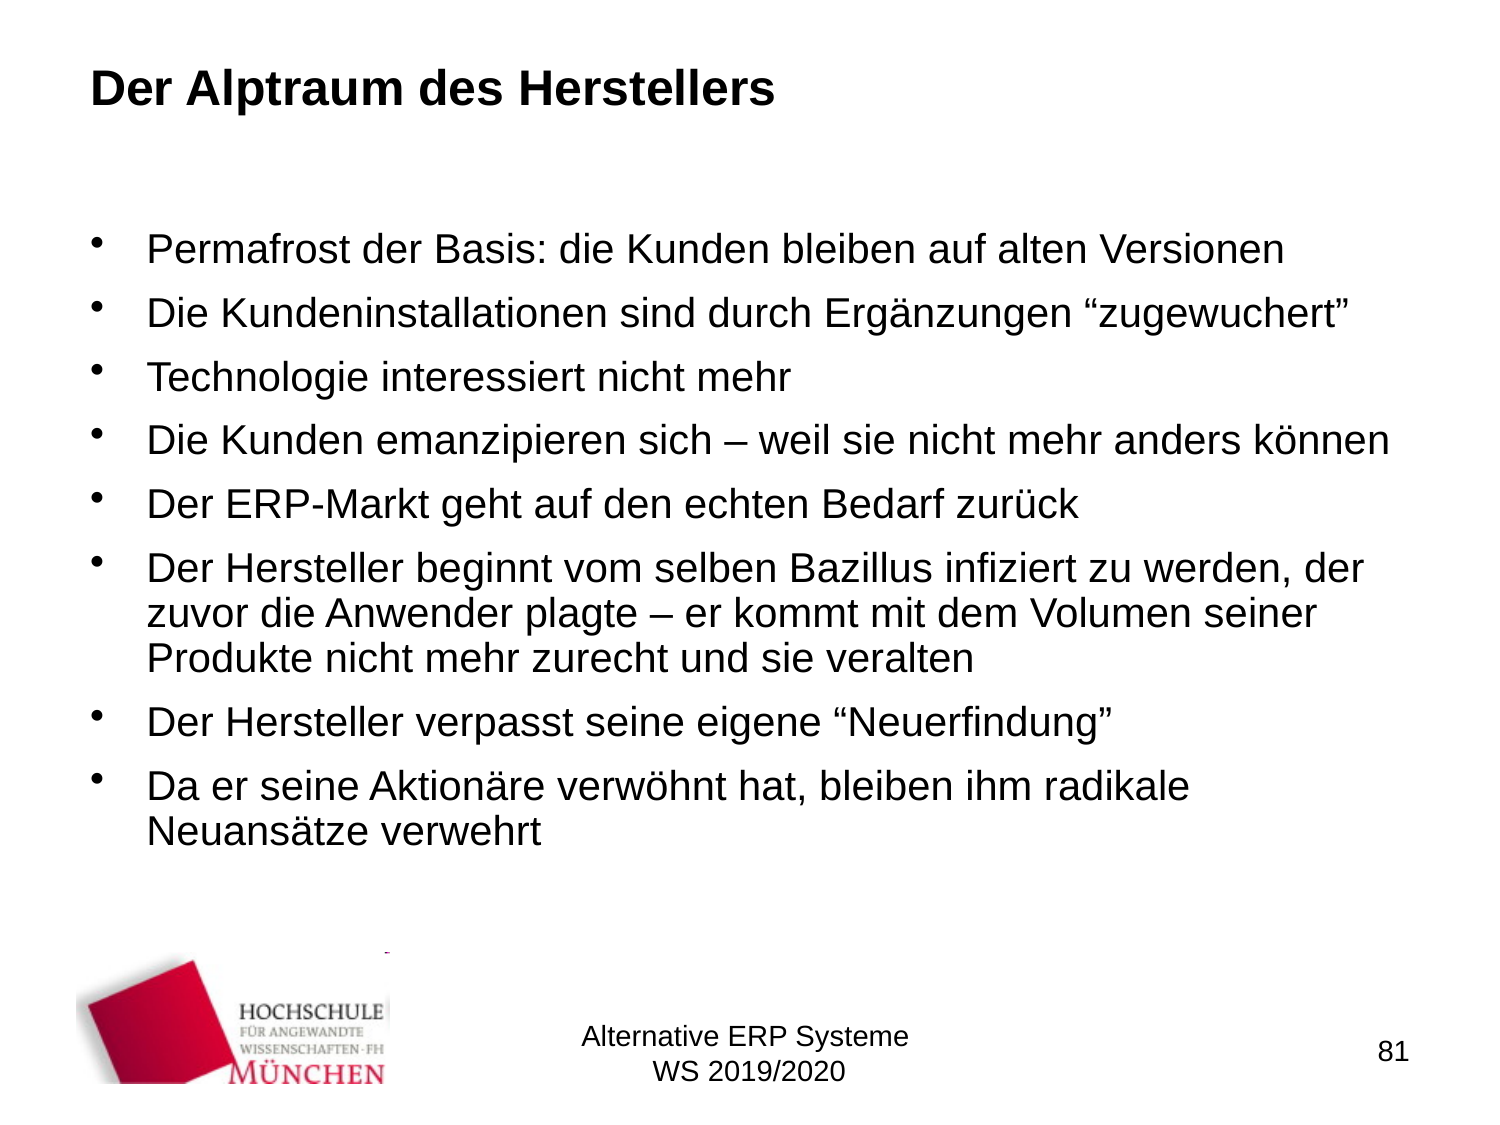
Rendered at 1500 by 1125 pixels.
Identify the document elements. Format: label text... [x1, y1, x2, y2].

title Der Alptraum des Herstellers [75, 45, 1425, 126]
list Permafrost der Basis: die Kunden bleiben auf alten Versionen Die Kundeninstallationen sind durch Ergänzungen “zugewuchert” Technologie interessiert nicht mehr Die Kunden emanzipieren sich – weil sie nicht mehr anders können Der ERP-Markt geht auf den echten Bedarf zurück Der Hersteller beginnt vom selben Bazillus infiziert zu werden, der zuvor die Anwender plagte – er kommt mit dem Volumen seiner Produkte nicht mehr zurecht und sie veralten Der Hersteller verpasst seine eigene “Neuerfindung” Da er seine Aktionäre verwöhnt hat, bleiben ihm radikale Neuansätze verwehrt [75, 220, 1425, 963]
text_box Alternative ERP Systeme WS 2019/2020 [542, 1009, 957, 1095]
picture [76, 963, 390, 1084]
slide_number 81 [1074, 1024, 1425, 1103]
